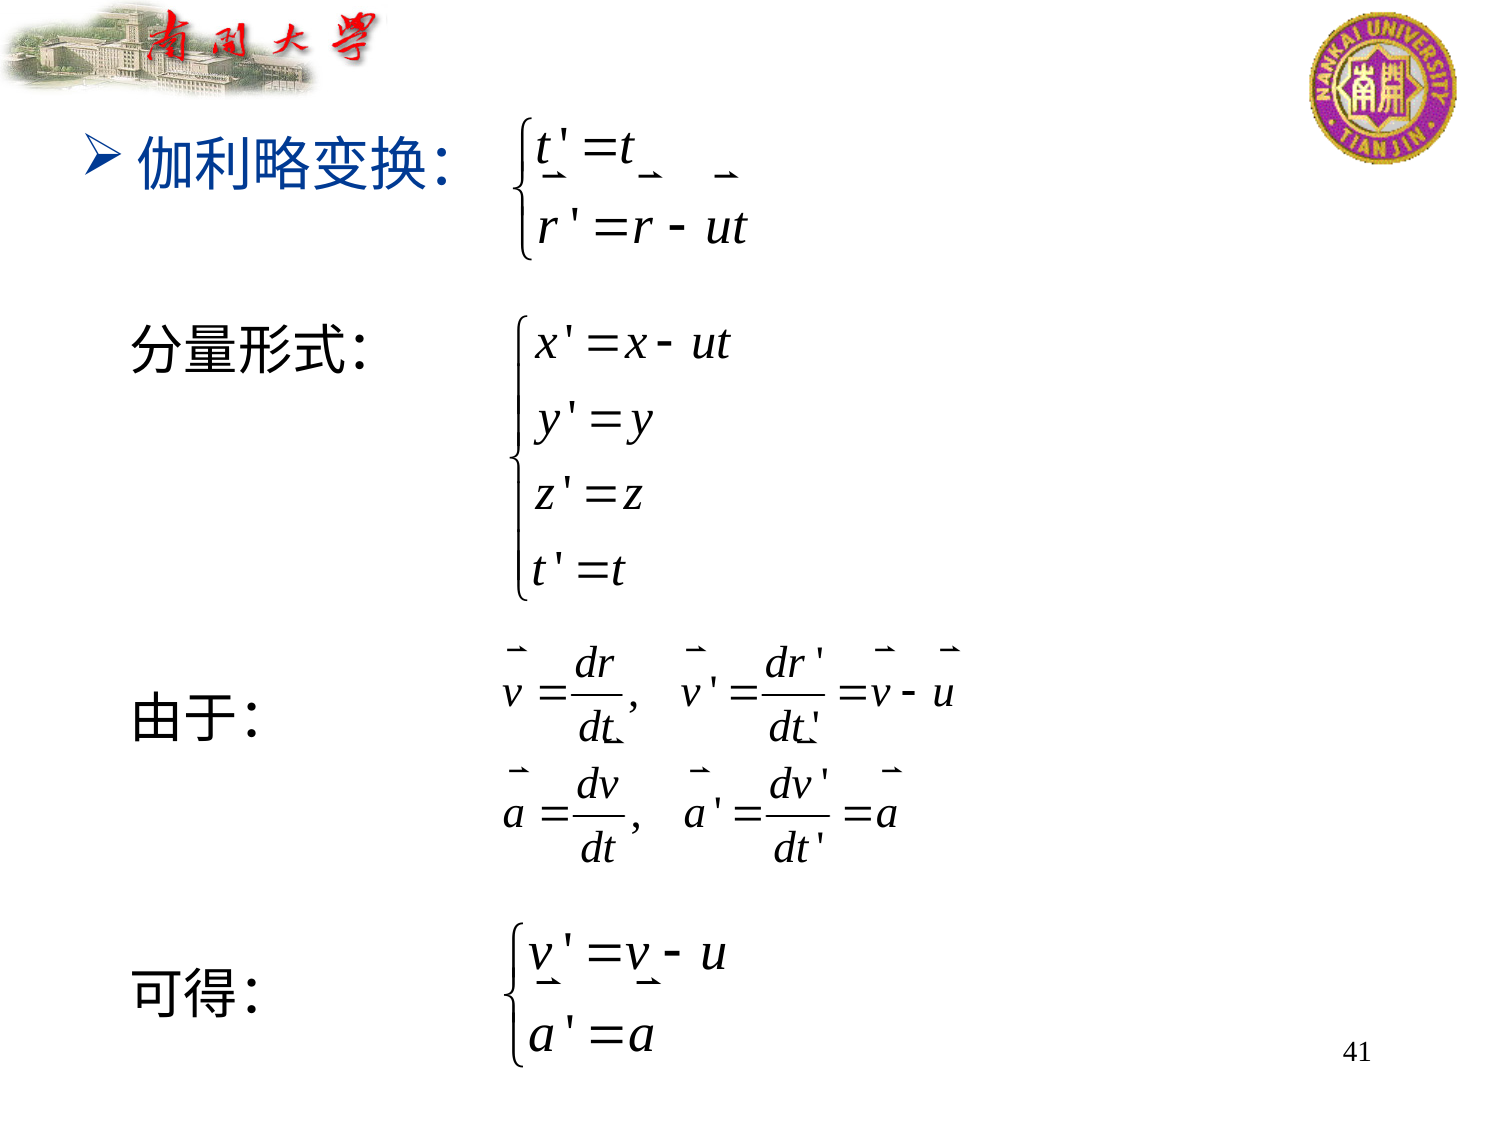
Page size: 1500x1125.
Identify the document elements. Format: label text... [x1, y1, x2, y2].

slide_number 41 [1074, 1024, 1388, 1101]
picture [0, 0, 388, 100]
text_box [500, 108, 760, 270]
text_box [495, 633, 965, 874]
picture [1262, 0, 1500, 178]
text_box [492, 913, 743, 1078]
list 伽利略变换： 分量形式： 由于： 可得： [64, 101, 1459, 492]
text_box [498, 307, 743, 610]
